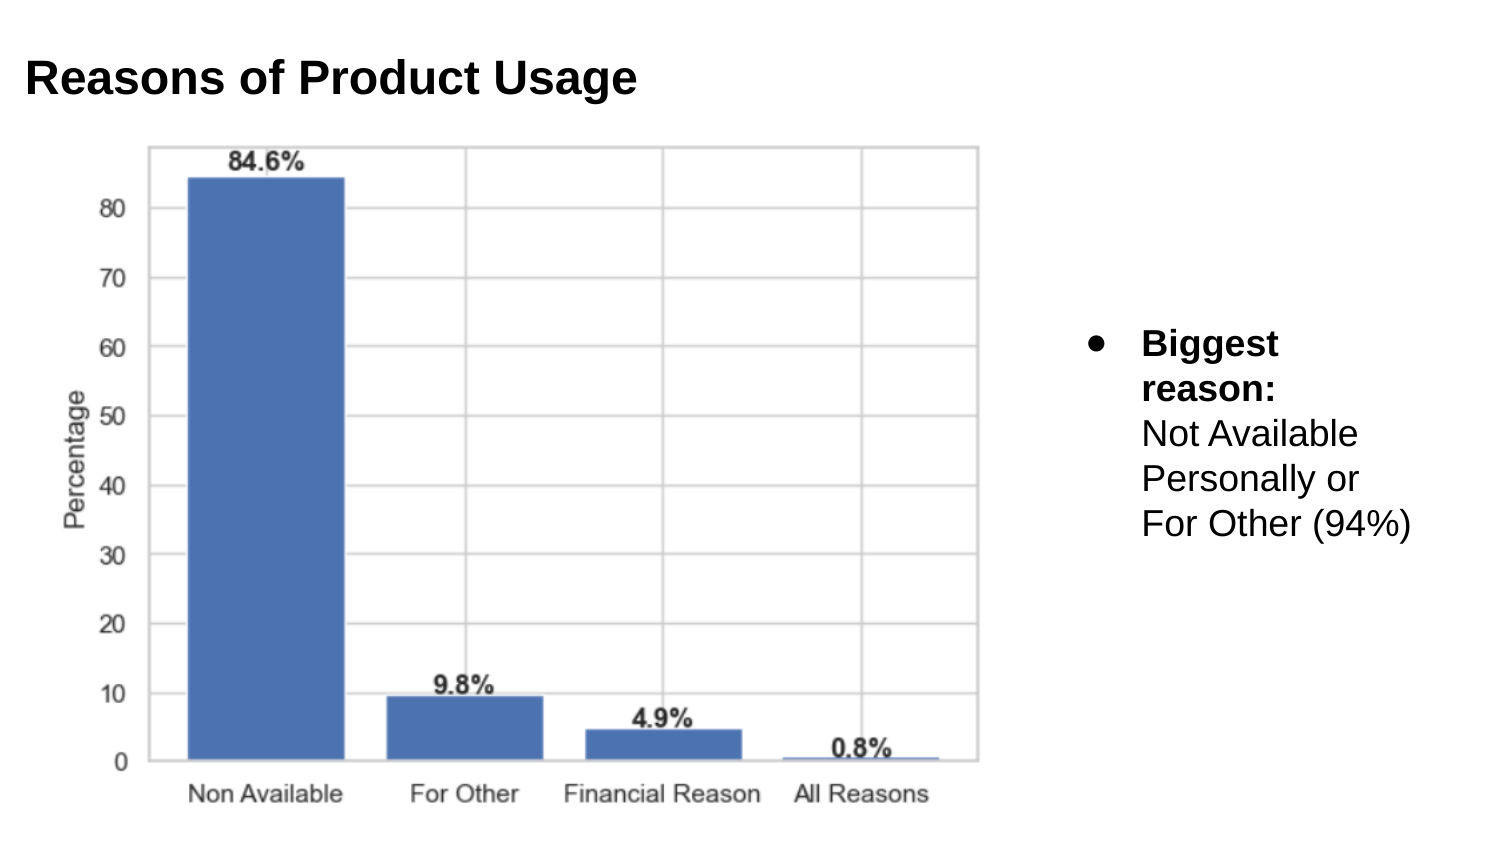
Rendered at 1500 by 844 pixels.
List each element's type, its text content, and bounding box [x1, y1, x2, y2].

title Reasons of Product Usage [10, 31, 861, 138]
text_box Biggest reason: Not Available Personally or For Other (94%) [1051, 304, 1428, 555]
picture [9, 139, 1020, 844]
